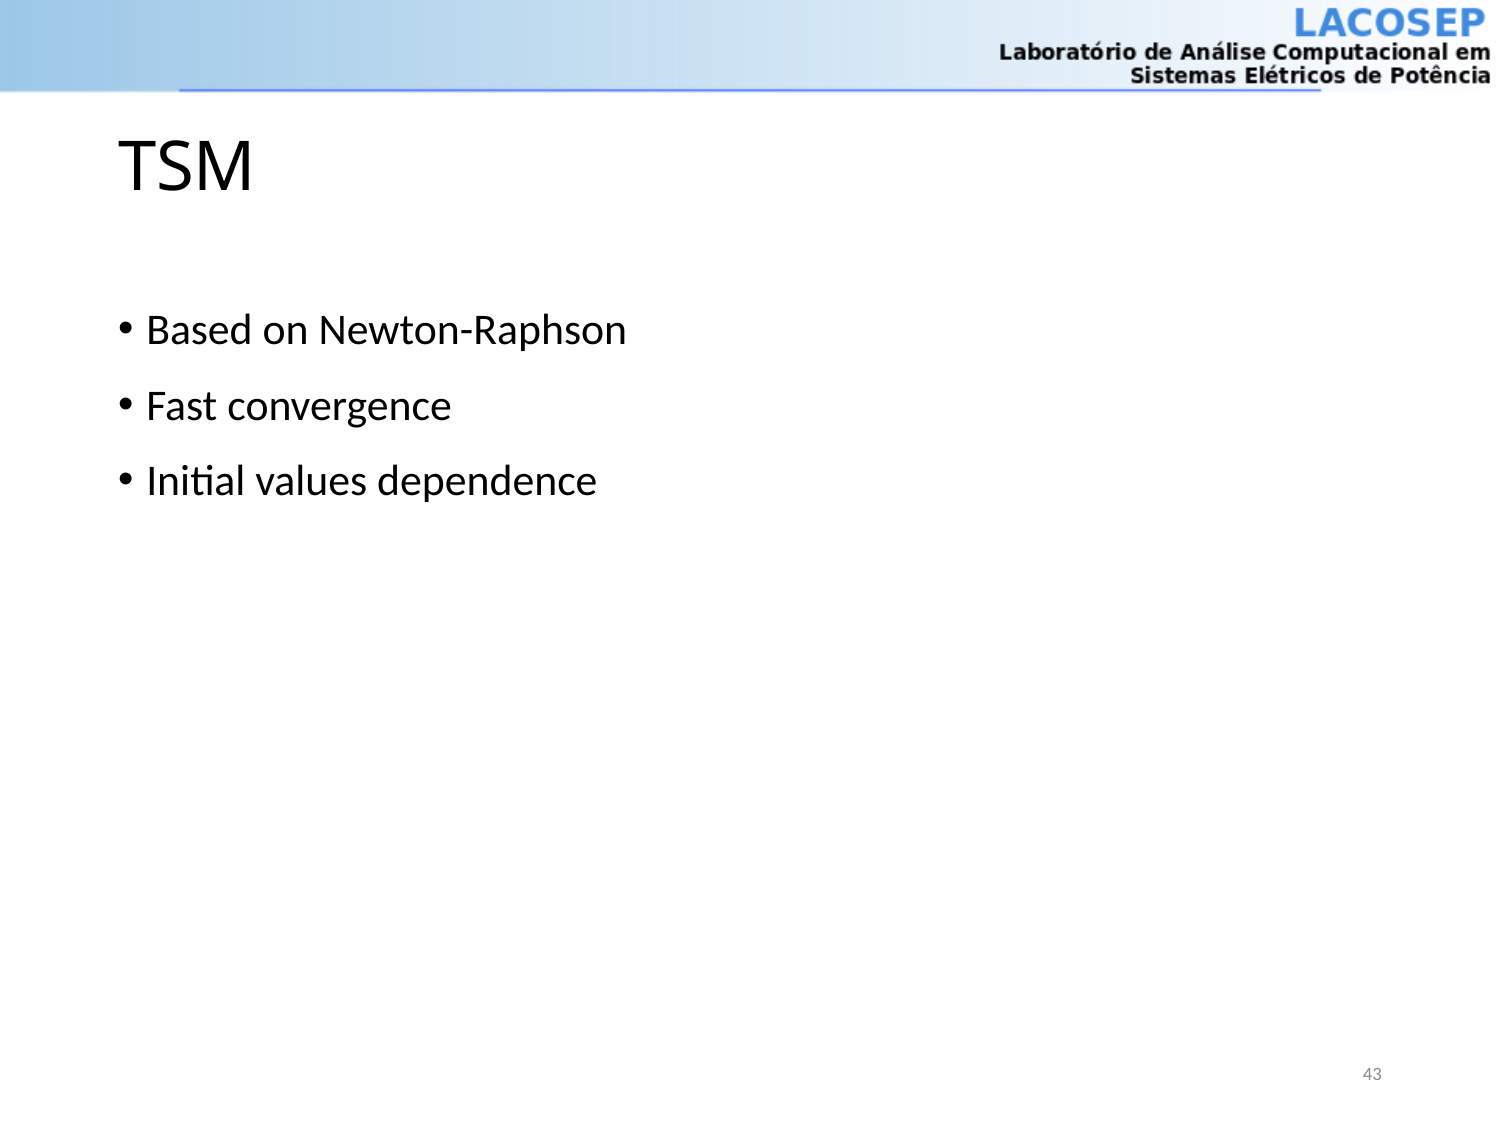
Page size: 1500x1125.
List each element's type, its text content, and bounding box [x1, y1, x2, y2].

title TSM [103, 59, 1397, 278]
slide_number 43 [1059, 1042, 1397, 1103]
picture [0, 0, 1500, 1125]
list Based on Newton-Raphson Fast convergence Initial values dependence [103, 299, 1397, 1014]
